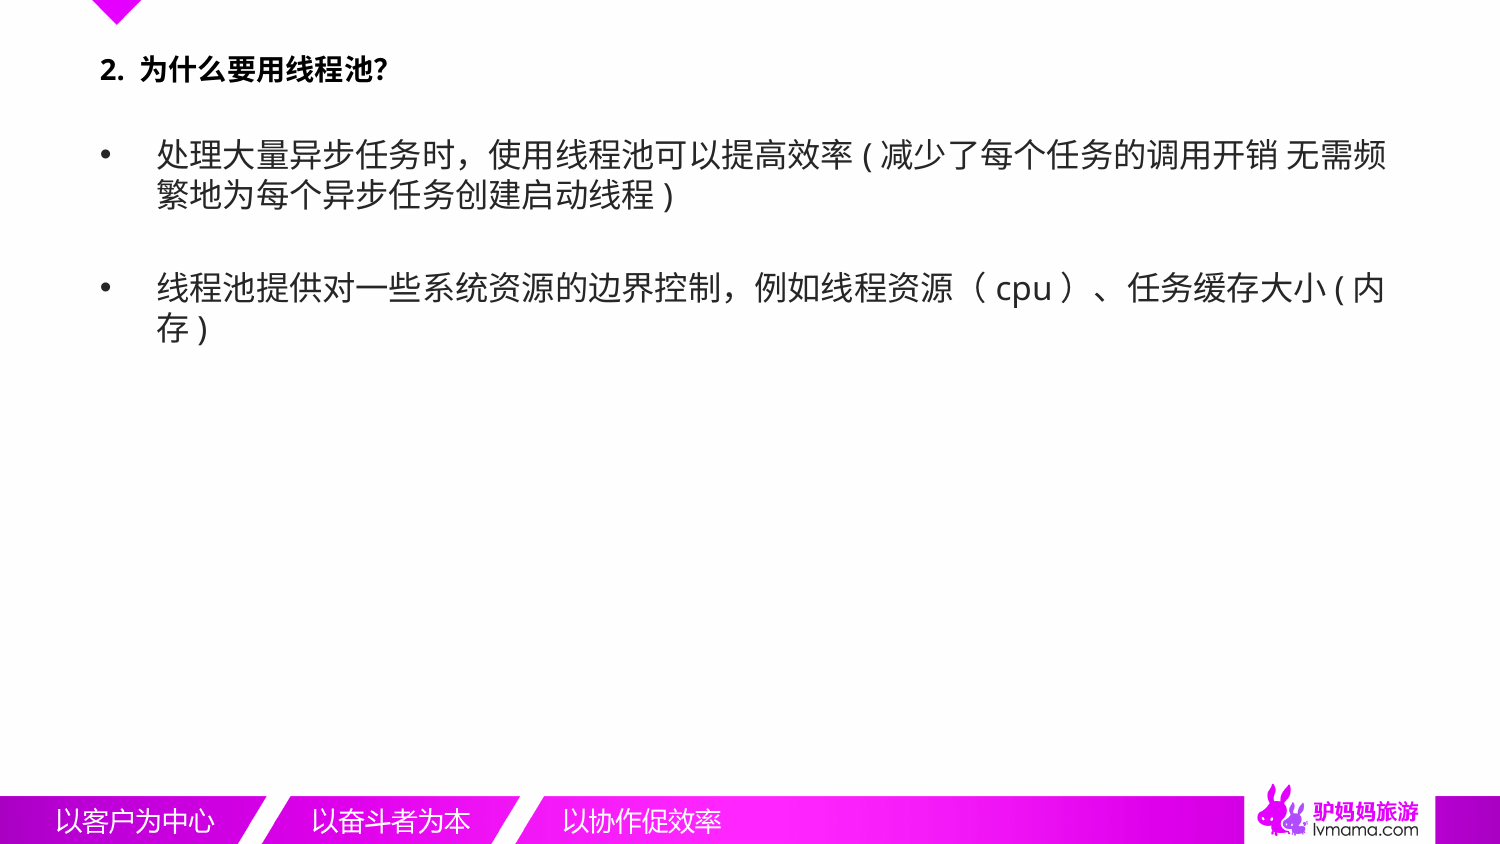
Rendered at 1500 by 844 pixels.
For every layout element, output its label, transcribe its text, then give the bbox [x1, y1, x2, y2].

title 2. 为什么要用线程池？ [85, 33, 1412, 103]
list 处理大量异步任务时，使用线程池可以提高效率(减少了每个任务的调用开销 无需频繁地为每个异步任务创建启动线程) 线程池提供对一些系统资源的边界控制，例如线程资源（cpu）、任务缓存大小(内存) [85, 126, 1412, 777]
picture [0, 0, 1500, 844]
